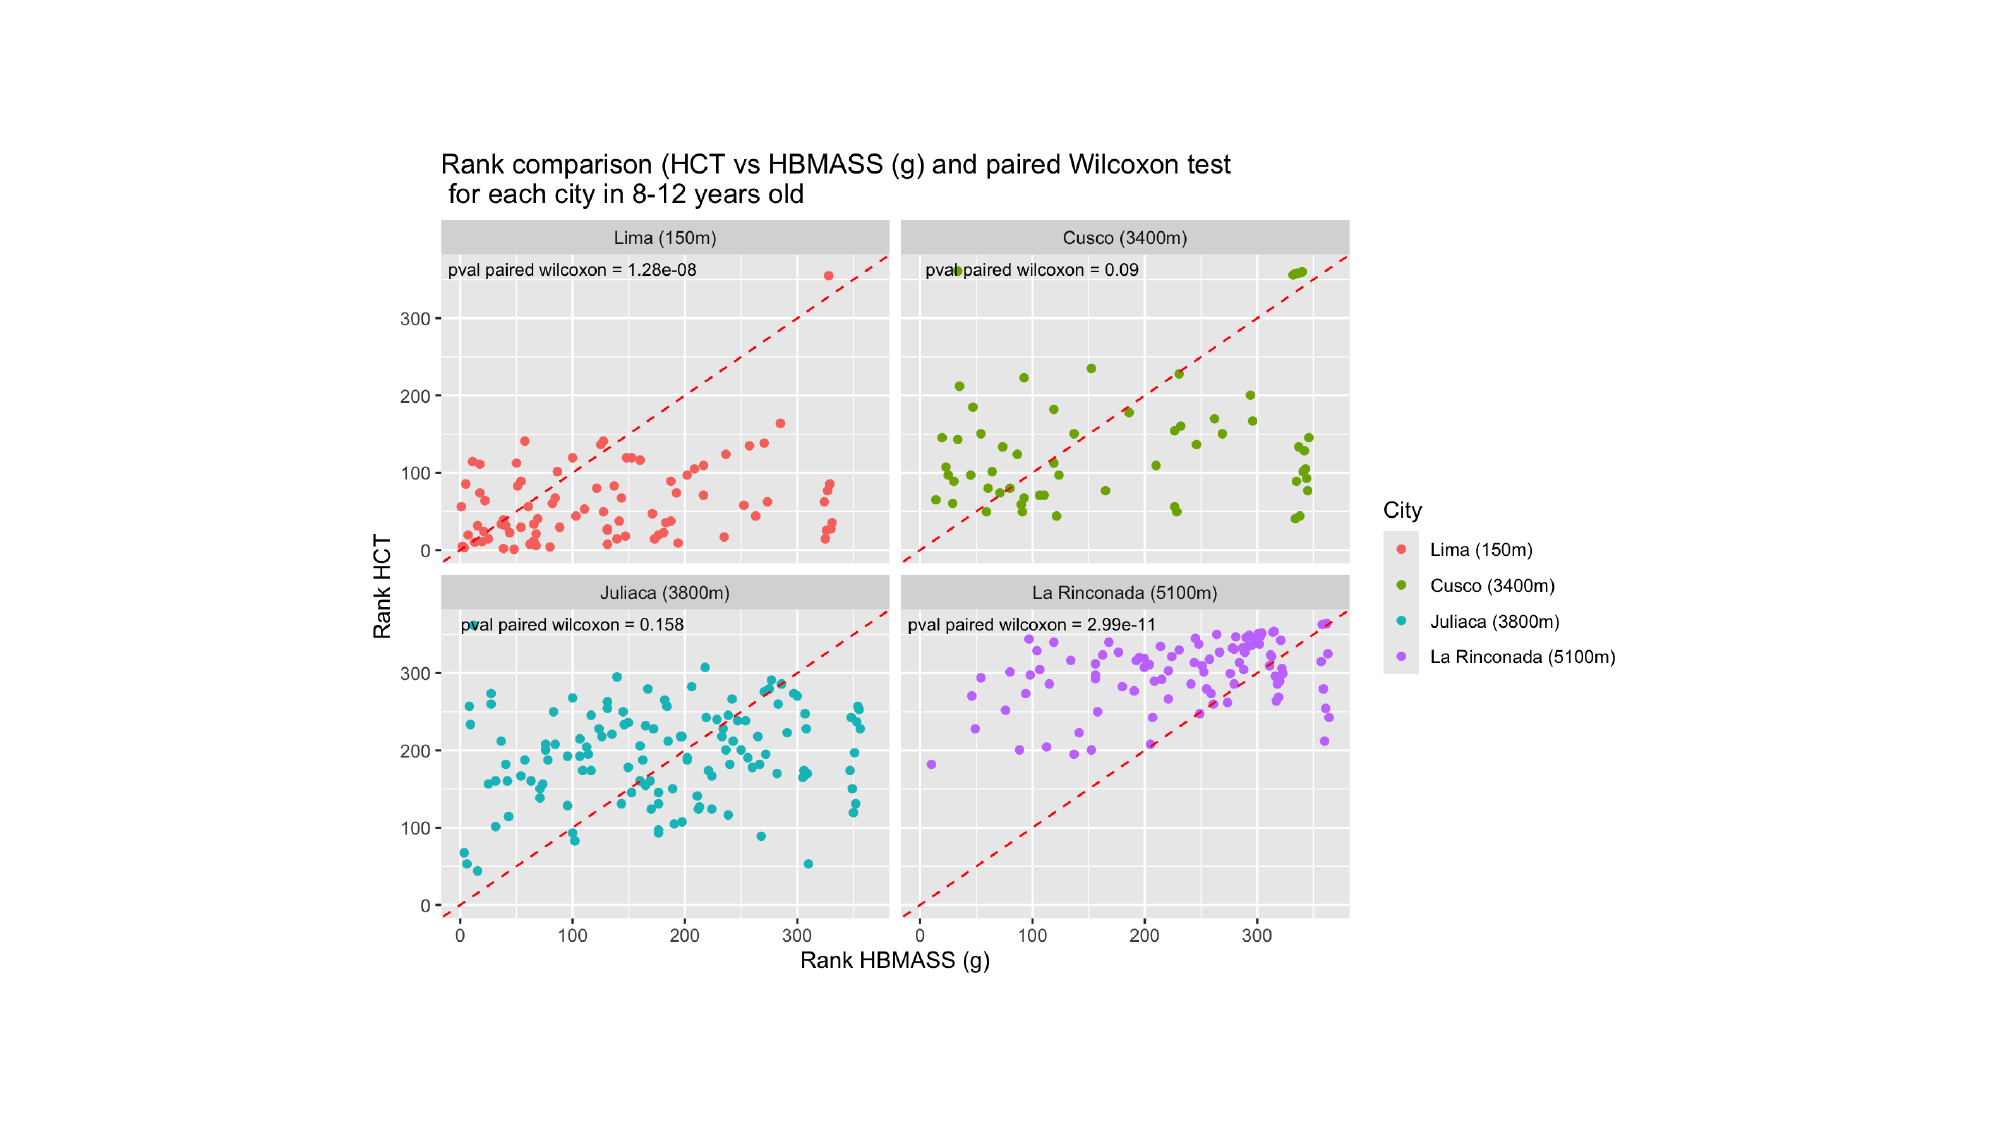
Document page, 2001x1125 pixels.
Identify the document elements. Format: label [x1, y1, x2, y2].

picture [361, 141, 1638, 984]
